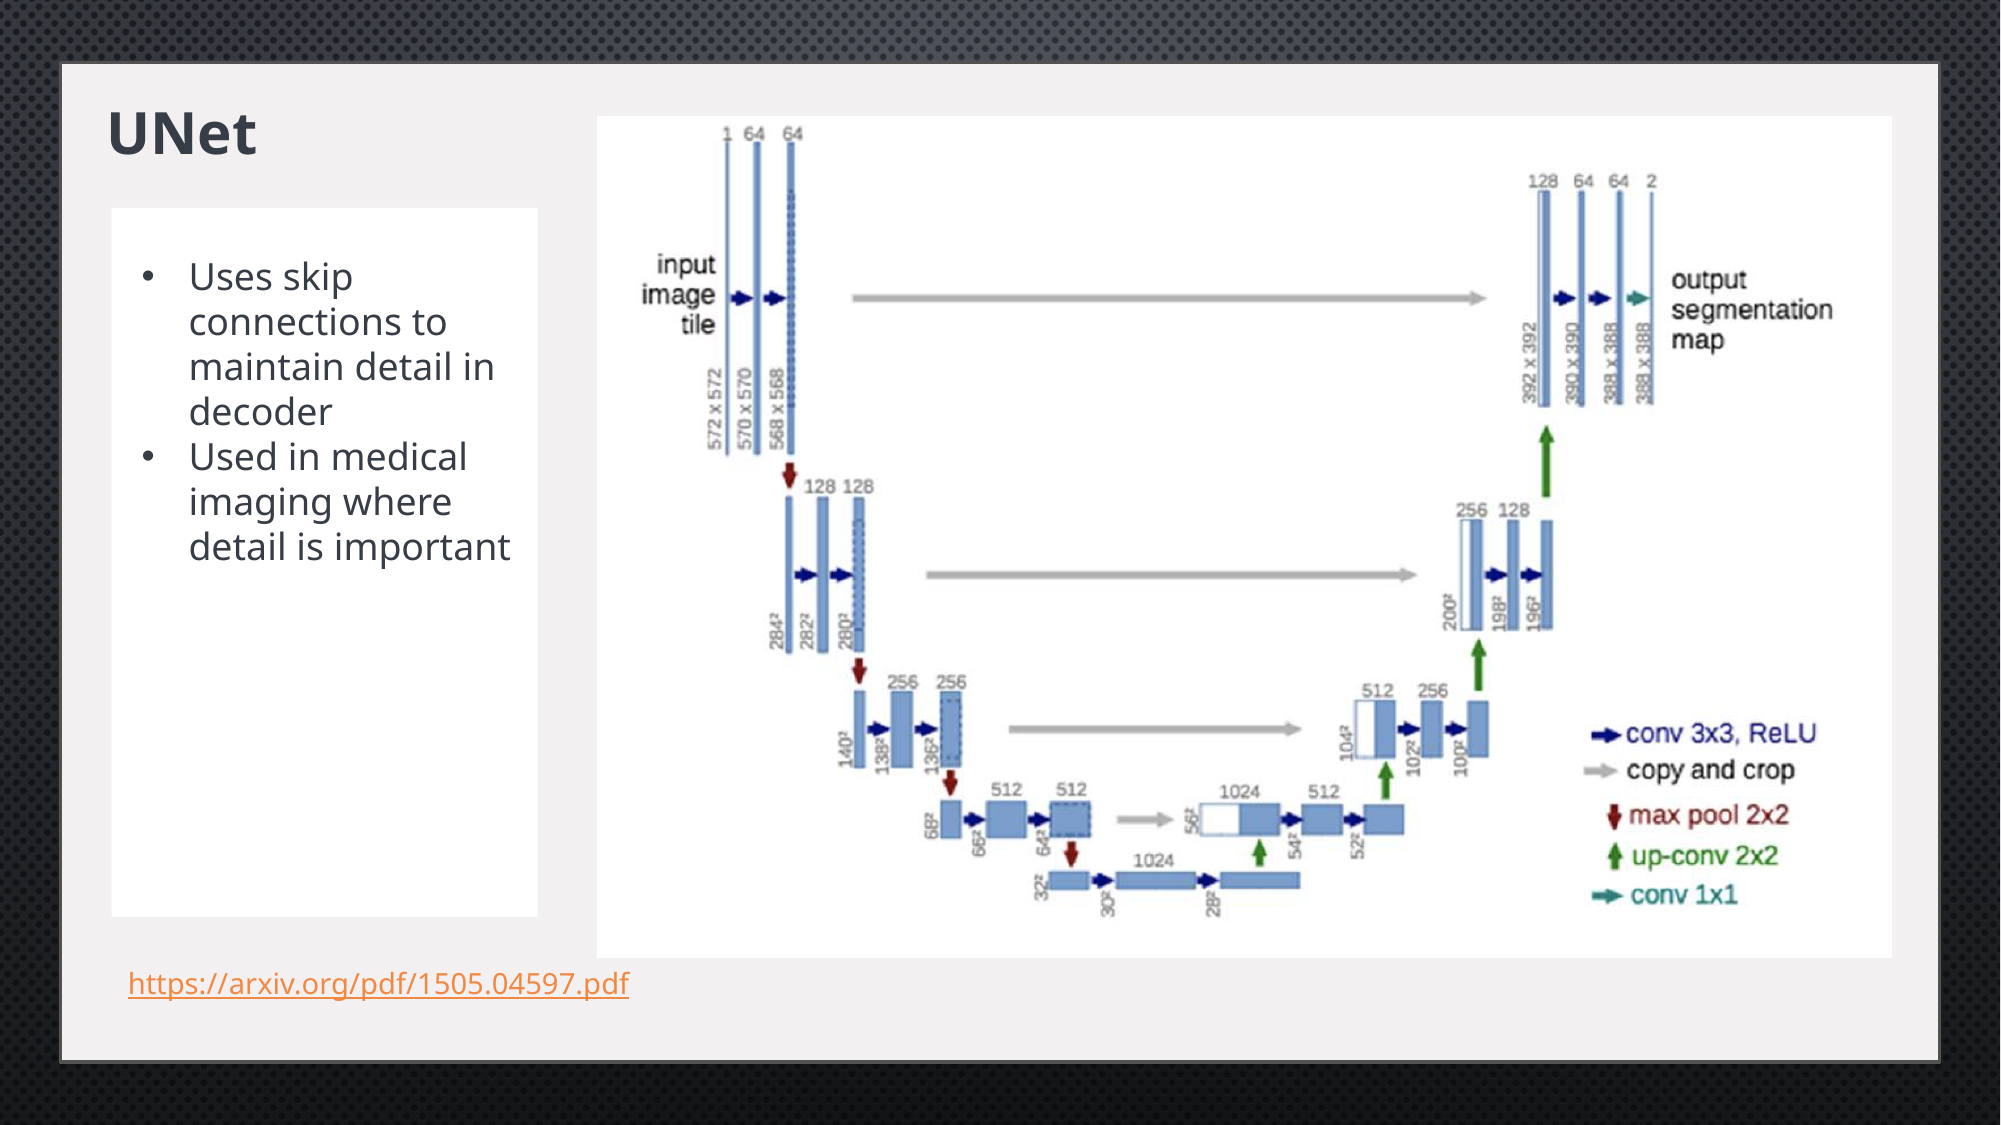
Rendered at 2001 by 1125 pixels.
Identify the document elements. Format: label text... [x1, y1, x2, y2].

picture [597, 116, 1893, 959]
text_box Uses skip connections to maintain detail in decoder Used in medical imaging where detail is important [111, 207, 538, 917]
text_box https://arxiv.org/pdf/1505.04597.pdf [113, 957, 645, 1013]
text_box UNet [91, 88, 273, 174]
